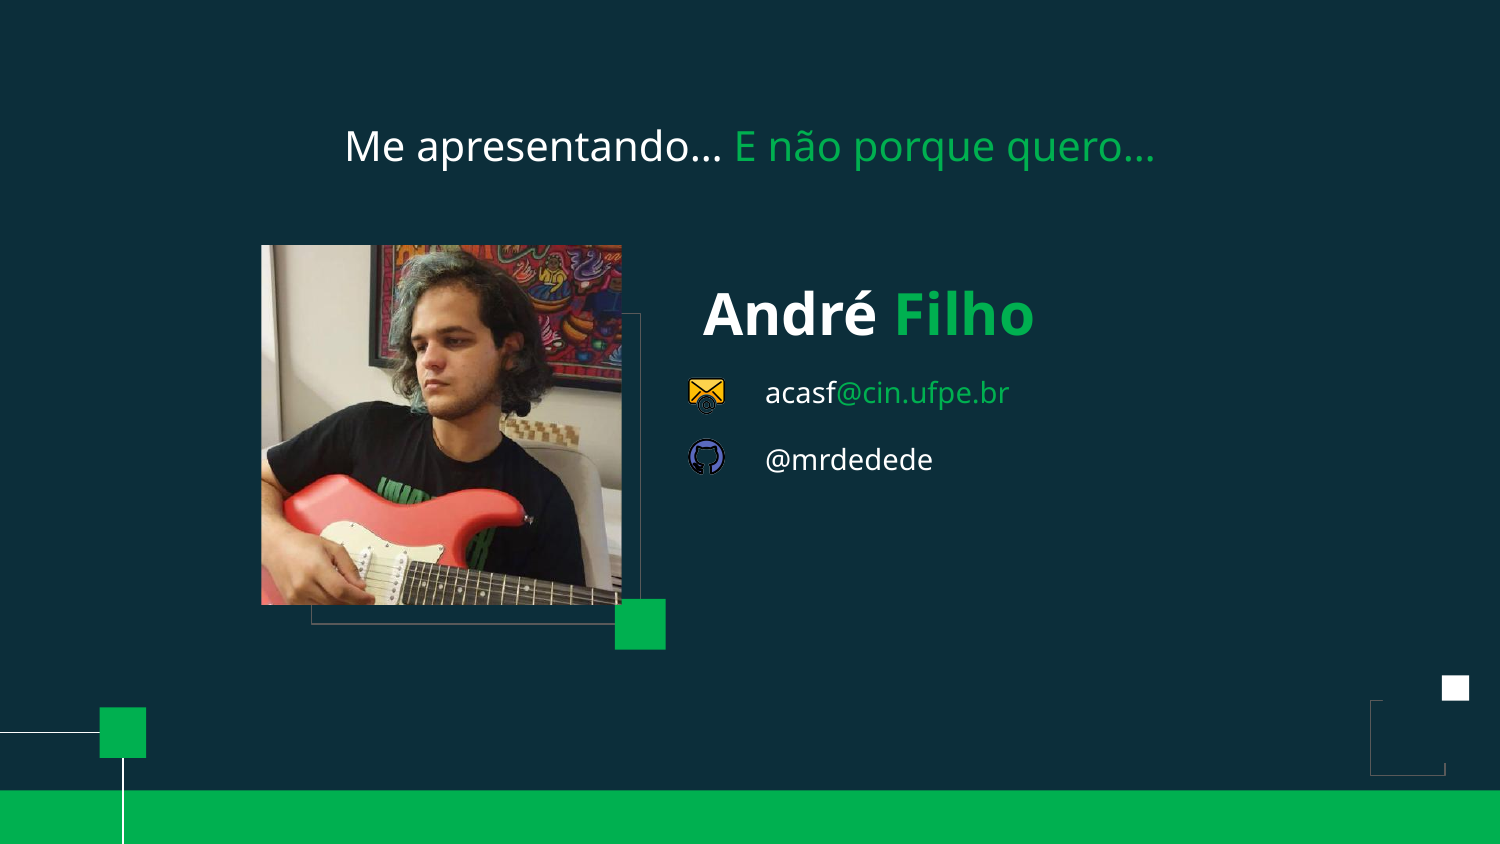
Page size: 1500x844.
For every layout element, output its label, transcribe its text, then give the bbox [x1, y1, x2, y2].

text_box acasf@cin.ufpe.br [750, 359, 1197, 422]
picture [687, 438, 725, 476]
text_box @mrdedede [750, 425, 1197, 488]
picture [687, 377, 725, 415]
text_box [261, 245, 666, 650]
title Me apresentando… E não porque quero… [51, 98, 1449, 192]
subtitle André Filho [688, 268, 1213, 356]
